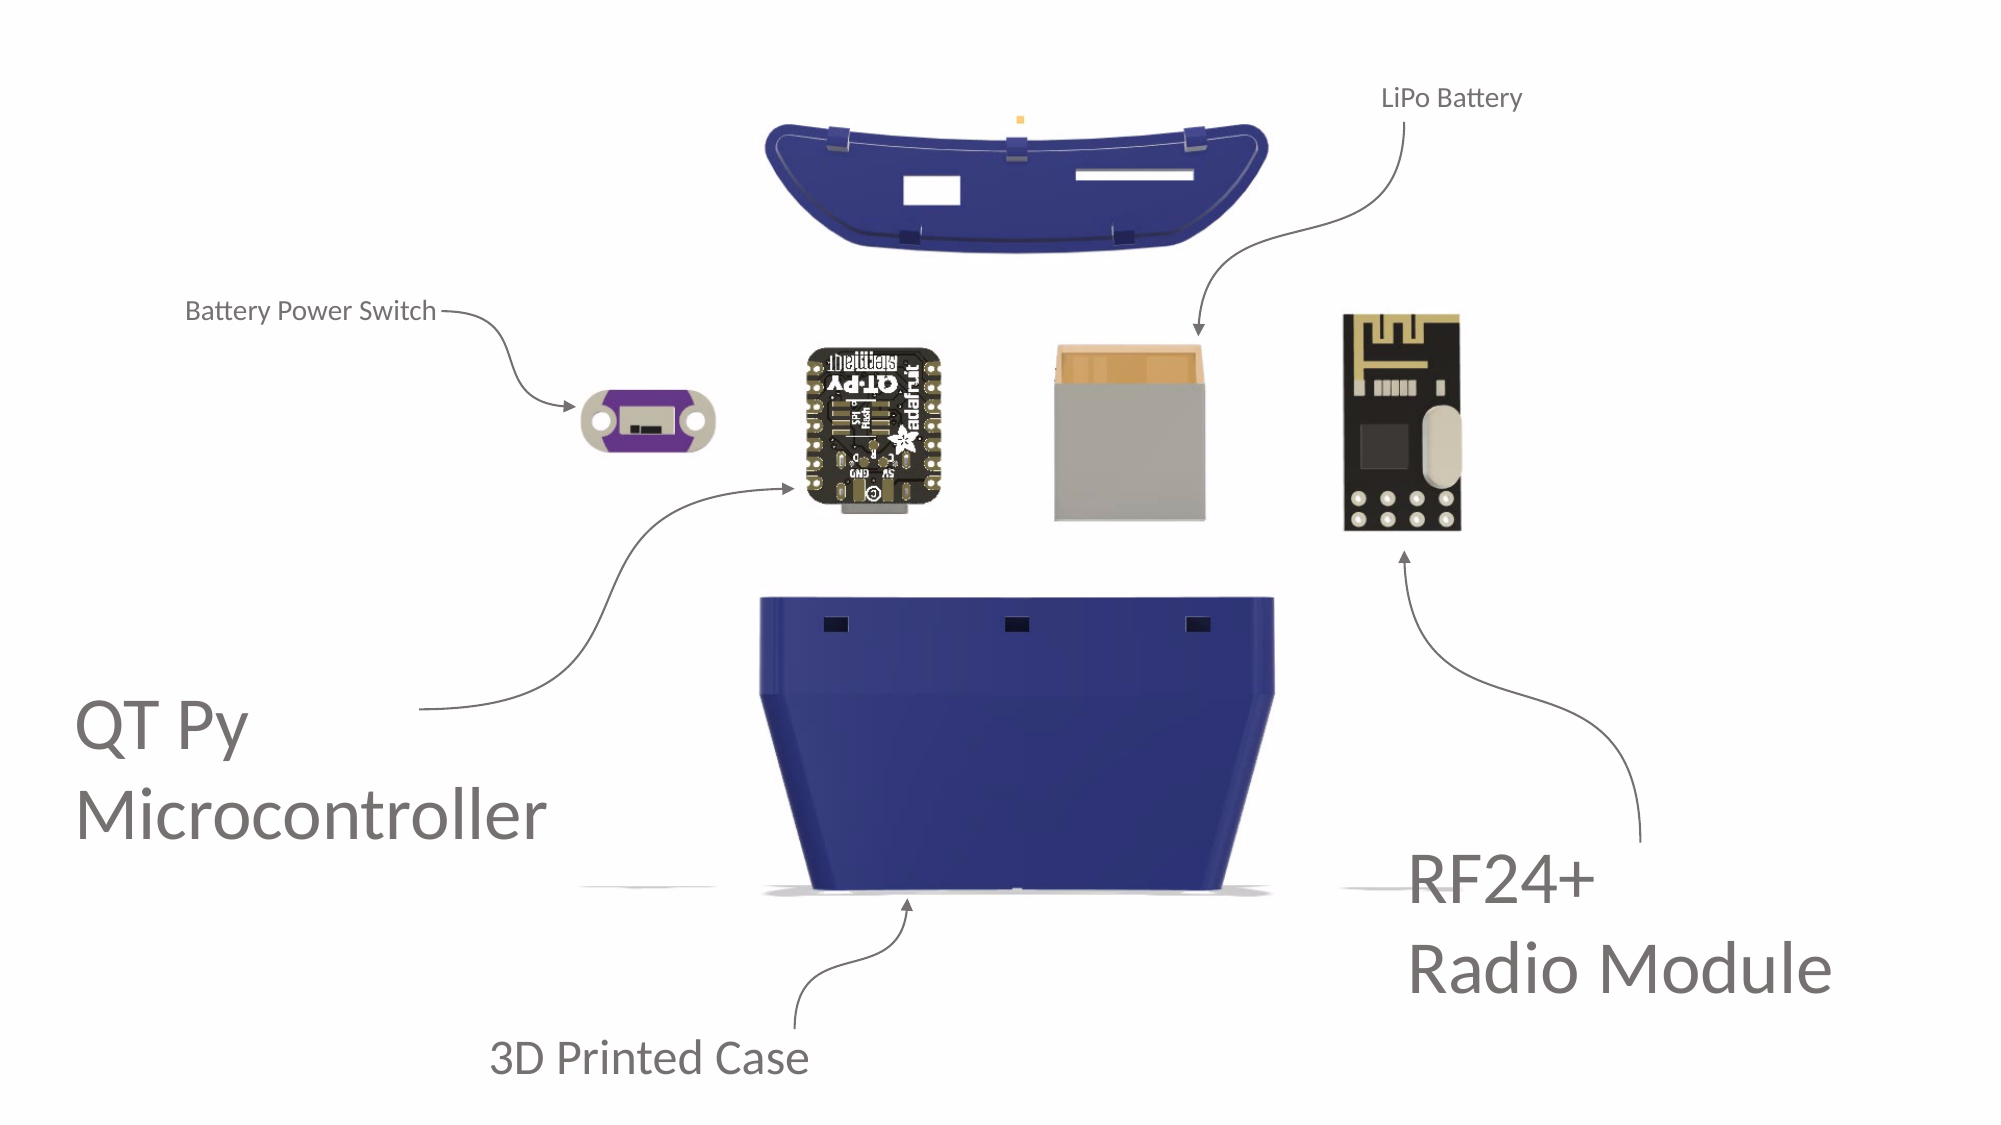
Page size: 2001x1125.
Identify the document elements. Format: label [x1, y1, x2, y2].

text_box [441, 311, 577, 407]
text_box [1376, 578, 1669, 815]
picture [0, 0, 2000, 1125]
text_box [1194, 126, 1409, 332]
text_box [419, 488, 795, 710]
text_box [785, 907, 917, 1021]
